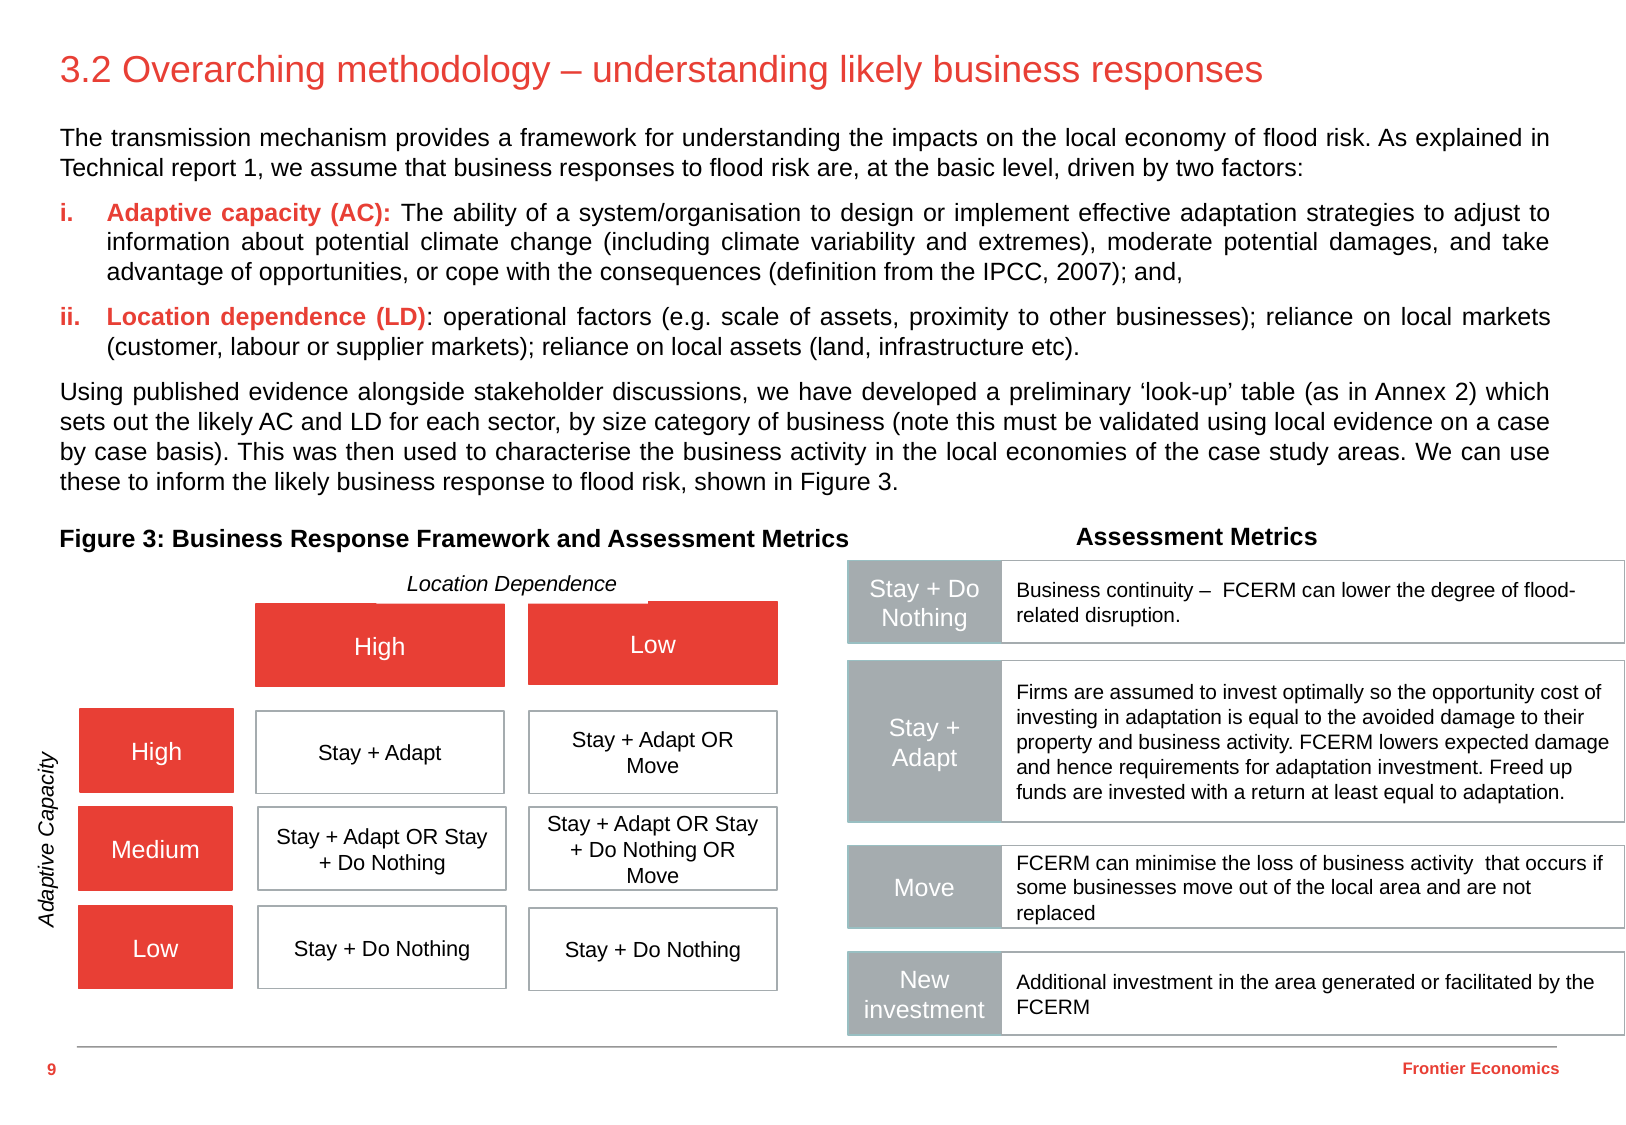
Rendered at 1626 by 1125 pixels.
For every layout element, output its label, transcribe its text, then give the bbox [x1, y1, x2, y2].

text_box Additional investment in the area generated or facilitated by the FCERM [1001, 952, 1625, 1035]
text_box Stay + Do Nothing [528, 907, 777, 991]
text_box Stay + Adapt OR Stay + Do Nothing OR Move [528, 807, 777, 890]
text_box Stay + Do Nothing [847, 560, 1001, 644]
text_box Figure 3: Business Response Framework and Assessment Metrics [44, 515, 896, 560]
text_box Assessment Metrics [846, 513, 1548, 558]
text_box Stay + Do Nothing [258, 905, 507, 989]
text_box High [79, 709, 234, 792]
text_box Adaptive Capacity [23, 704, 66, 977]
text_box Medium [78, 807, 233, 890]
text_box Move [847, 845, 1001, 928]
text_box Business continuity – FCERM can lower the degree of flood-related disruption. [1001, 560, 1625, 644]
title 3.2 Overarching methodology – understanding likely business responses [44, 37, 1558, 113]
text_box Location Dependence [376, 562, 648, 604]
list The transmission mechanism provides a framework for understanding the impacts on the local economy of flood risk. As explained in Technical report 1, we assume that business responses to flood risk are, at the basic level, driven by two factors: Adaptive capacity (AC): The ability of a system/organisation to design or implement effective adaptation strategies to adjust to information about potential climate change (including climate variability and extremes), moderate potential damages, and take advantage of opportunities, or cope with the consequences (definition from the IPCC, 2007); and, Location dependence (LD): operational factors (e.g. scale of assets, proximity to other businesses); reliance on local markets (customer, labour or supplier markets); reliance on local assets (land, infrastructure etc). Using published evidence alongside stakeholder discussions, we have developed a preliminary ‘look-up’ table (as in Annex 2) which sets out the likely AC and LD for each sector, by size category of business (note this must be validated using local evidence on a case by case basis). This was then used to characterise the business activity in the local economies of the case study areas. We can use these to inform the likely business response to flood risk, shown in Figure 3. [44, 113, 1569, 513]
text_box Stay + Adapt [847, 660, 1001, 823]
text_box Stay + Adapt [255, 710, 504, 794]
text_box High [255, 603, 504, 687]
text_box Firms are assumed to invest optimally so the opportunity cost of investing in adaptation is equal to the avoided damage to their property and business activity. FCERM lowers expected damage and hence requirements for adaptation investment. Freed up funds are invested with a return at least equal to adaptation. [1001, 660, 1625, 823]
text_box Stay + Adapt OR Stay + Do Nothing [258, 807, 507, 890]
text_box Low [78, 905, 233, 989]
text_box FCERM can minimise the loss of business activity that occurs if some businesses move out of the local area and are not replaced [1001, 845, 1625, 928]
text_box Low [528, 601, 777, 685]
text_box Stay + Adapt OR Move [528, 710, 777, 794]
text_box New investment [847, 952, 1001, 1035]
